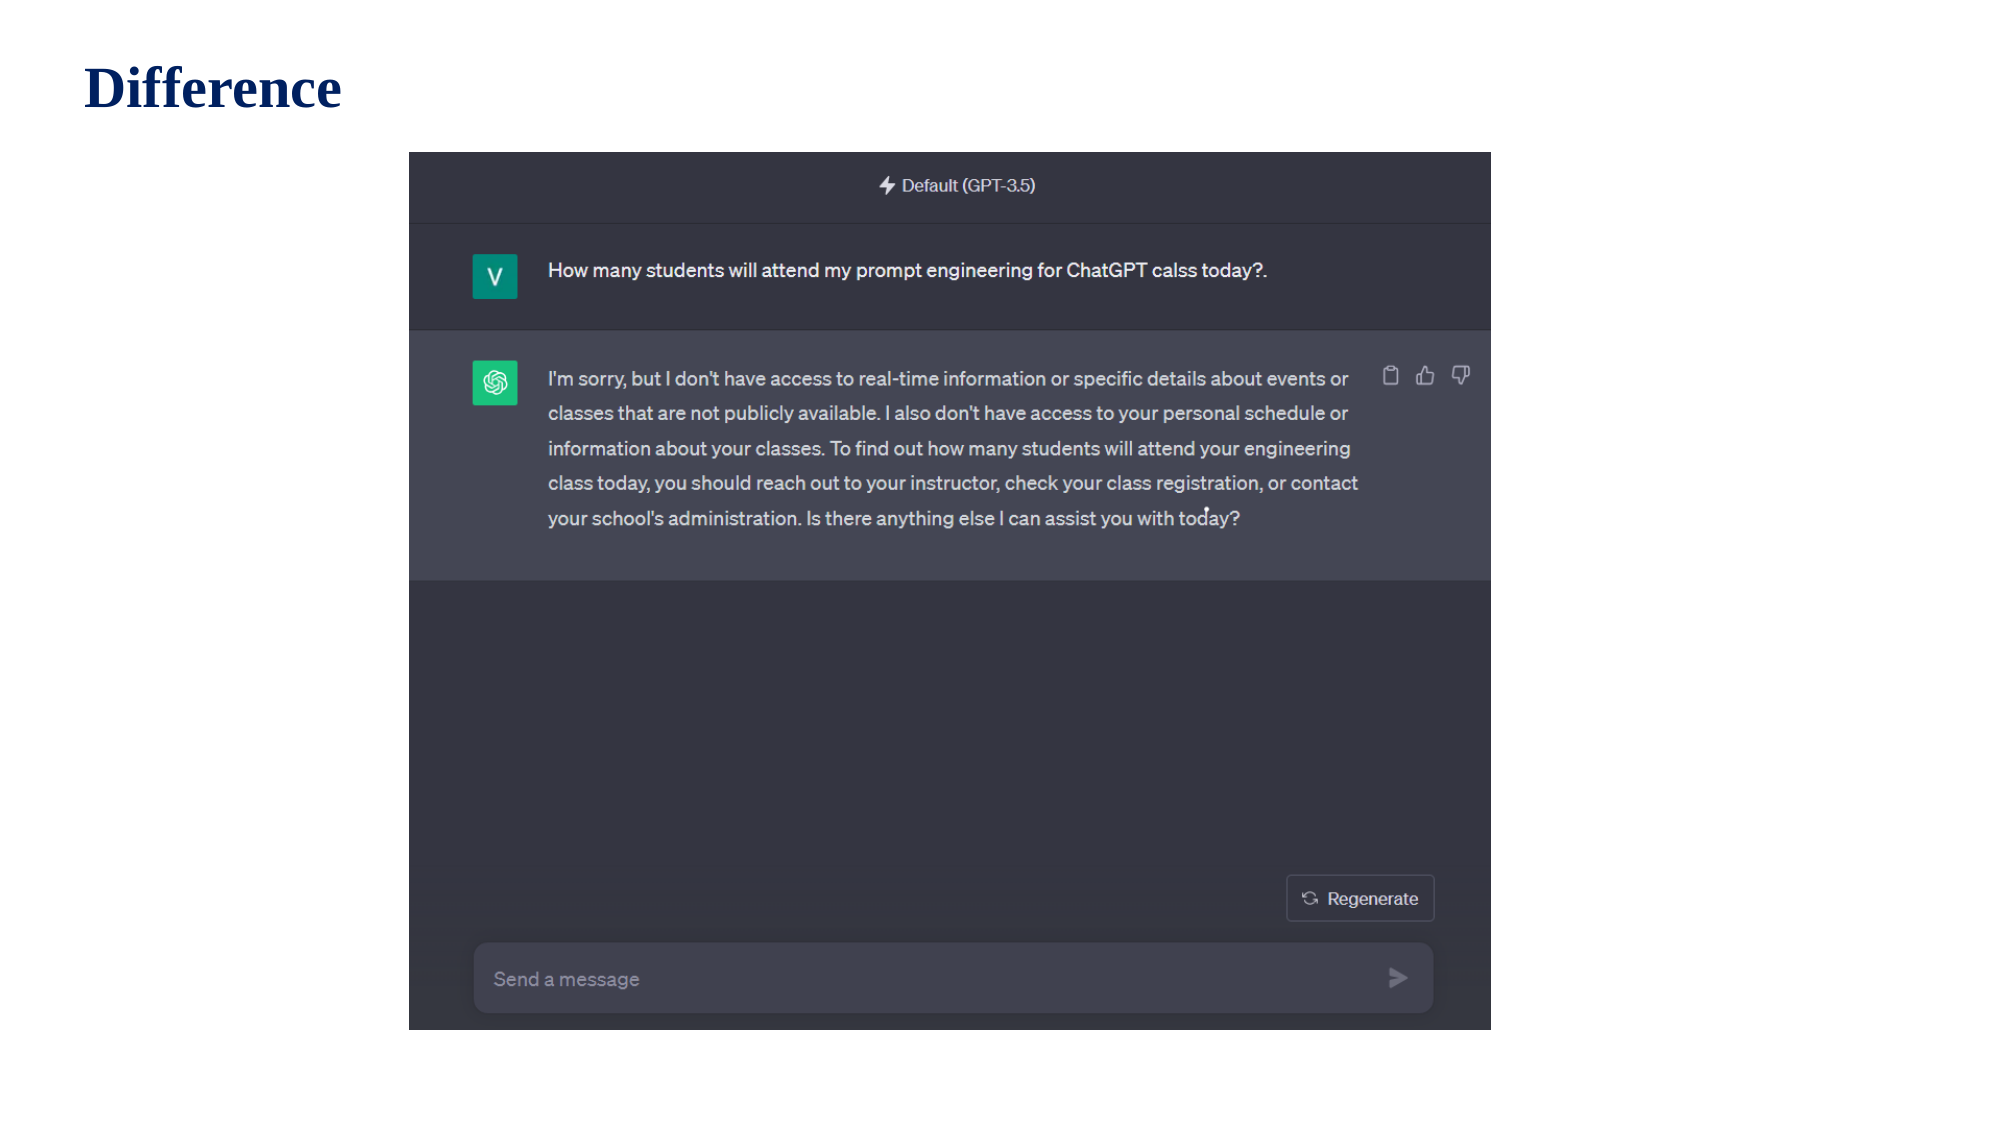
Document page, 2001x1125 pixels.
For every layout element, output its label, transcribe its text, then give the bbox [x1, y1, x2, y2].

picture [409, 152, 1491, 1030]
text_box Difference [69, 41, 785, 127]
